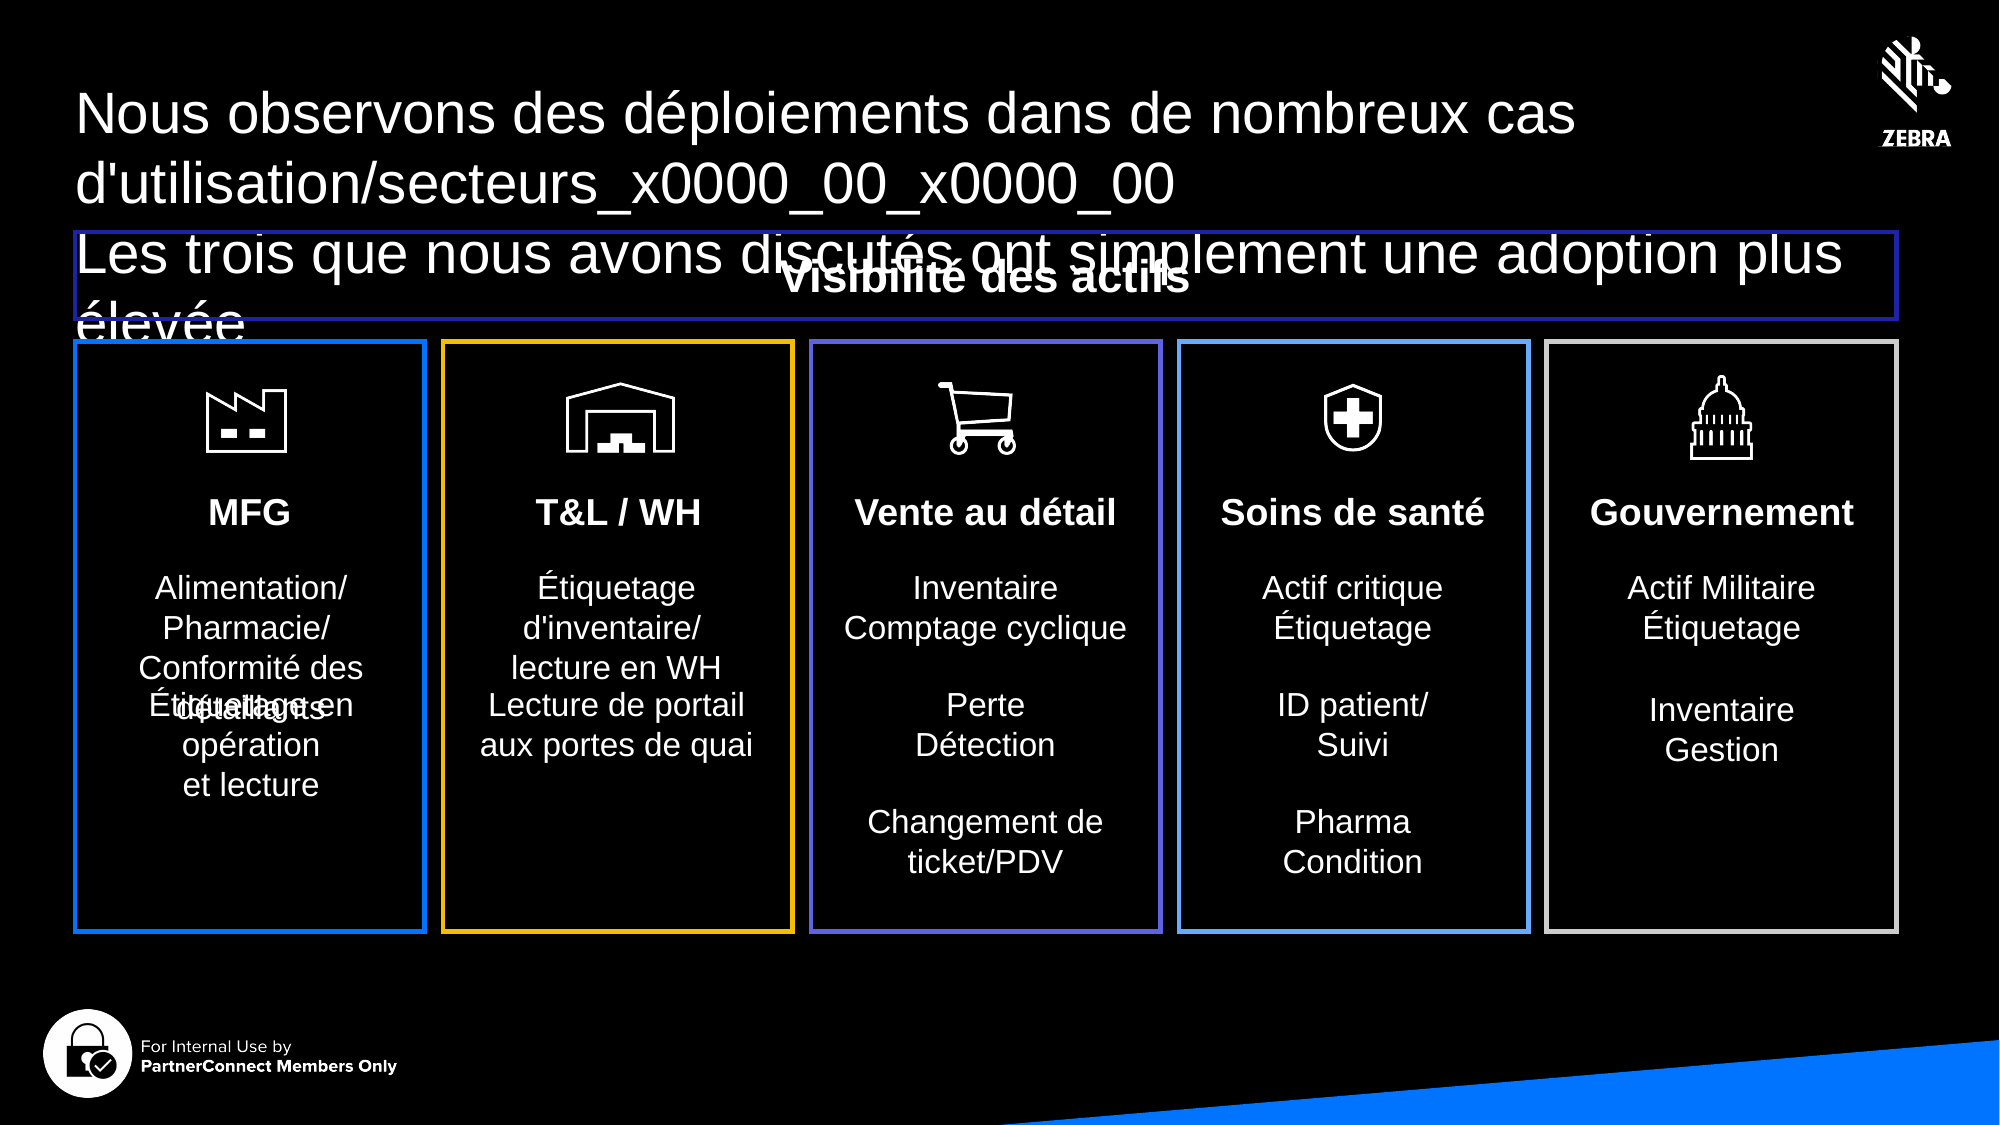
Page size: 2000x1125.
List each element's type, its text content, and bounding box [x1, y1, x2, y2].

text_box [74, 231, 1897, 320]
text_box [1546, 341, 1897, 932]
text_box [74, 341, 425, 932]
picture [1875, 34, 1954, 149]
picture [43, 1009, 397, 1098]
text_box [1178, 341, 1529, 932]
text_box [810, 341, 1161, 932]
title Nous observons des déploiements dans de nombreux cas d'utilisation/secteurs_x0000_00_x0000_00 Les trois que nous avons discutés ont simplement une adoption plus élevée [75, 75, 1917, 135]
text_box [442, 341, 794, 932]
